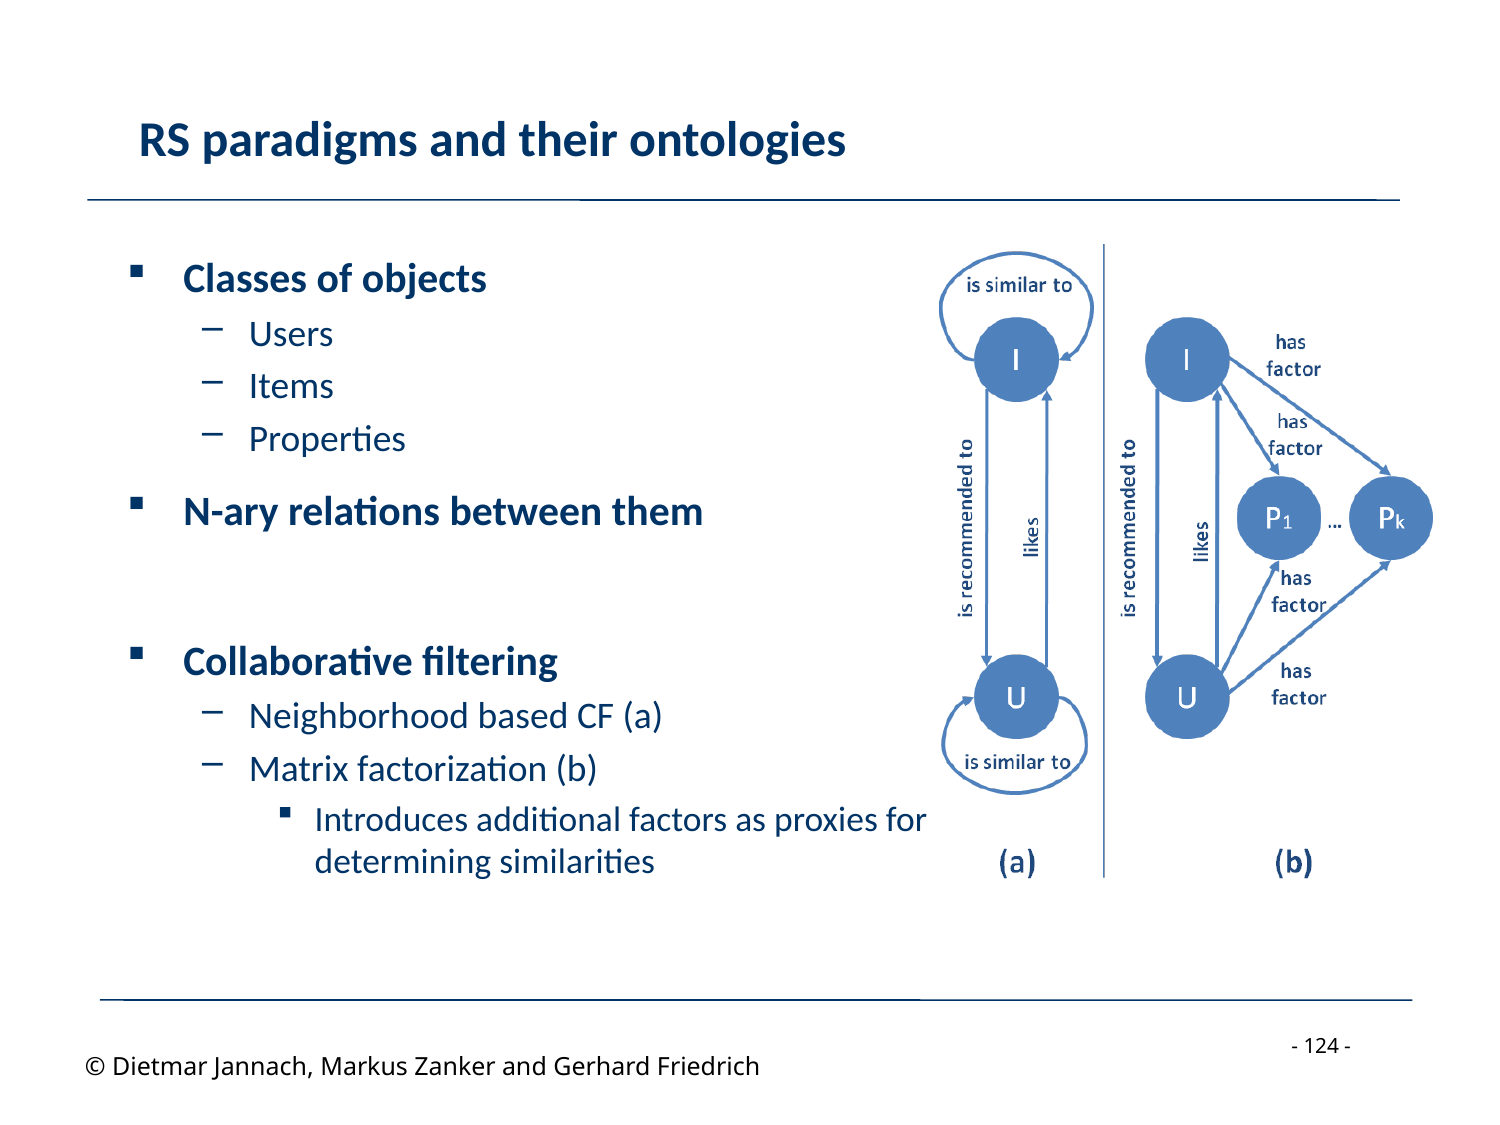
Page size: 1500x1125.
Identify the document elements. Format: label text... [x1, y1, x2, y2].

title RS paradigms and their ontologies [123, 42, 1330, 231]
picture [938, 243, 1434, 889]
list Classes of objects Users Items Properties N-ary relations between them Collaborative filtering Neighborhood based CF (a) Matrix factorization (b) Introduces additional factors as proxies for determining similarities [111, 243, 999, 1071]
